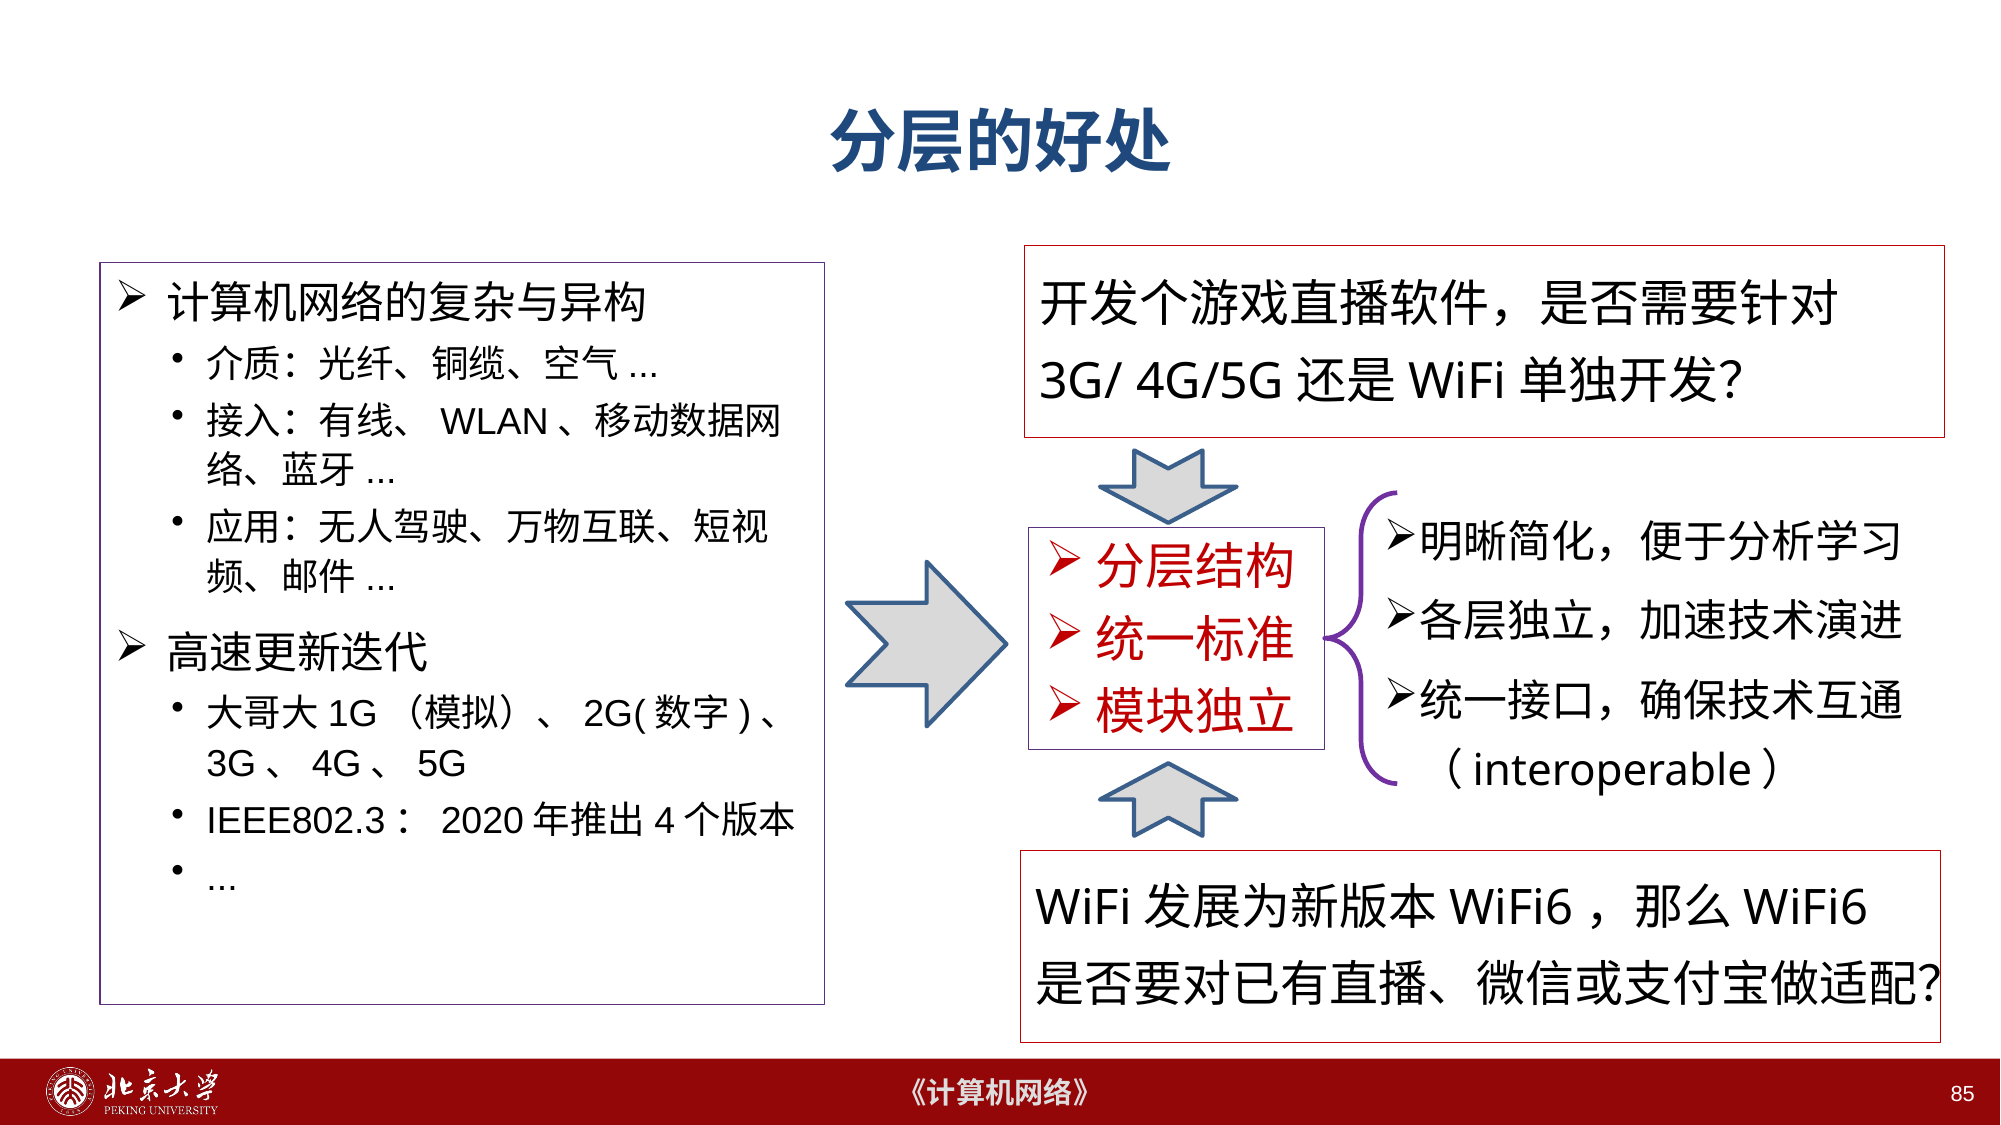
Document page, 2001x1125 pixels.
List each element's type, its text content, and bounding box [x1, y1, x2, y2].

text_box [1097, 761, 1239, 838]
list 计算机网络的复杂与异构 介质：光纤、铜缆、空气... 接入：有线、WLAN、移动数据网络、蓝牙... 应用：无人驾驶、万物互联、短视频、邮件... 高速更新迭代 大哥大1G（模拟）、2G(数字)、3G、4G、5G IEEE802.3：2020年推出4个版本 ... [99, 262, 825, 1005]
text_box [1323, 509, 1368, 768]
text_box WiFi发展为新版本WiFi6，那么WiFi6是否要对已有直播、微信或支付宝做适配？ [1020, 850, 1941, 1043]
text_box [844, 559, 1009, 729]
title 分层的好处 [99, 45, 1900, 233]
text_box [1097, 448, 1239, 525]
picture [46, 1067, 218, 1116]
text_box 分层结构 统一标准 模块独立 [1028, 527, 1325, 750]
slide_number 85 [1522, 1072, 1990, 1125]
text_box 明晰简化，便于分析学习 各层独立，加速技术演进 统一接口，确保技术互通（interoperable） [1368, 489, 1945, 807]
text_box 开发个游戏直播软件，是否需要针对3G/ 4G/5G还是WiFi单独开发？ [1024, 245, 1945, 438]
